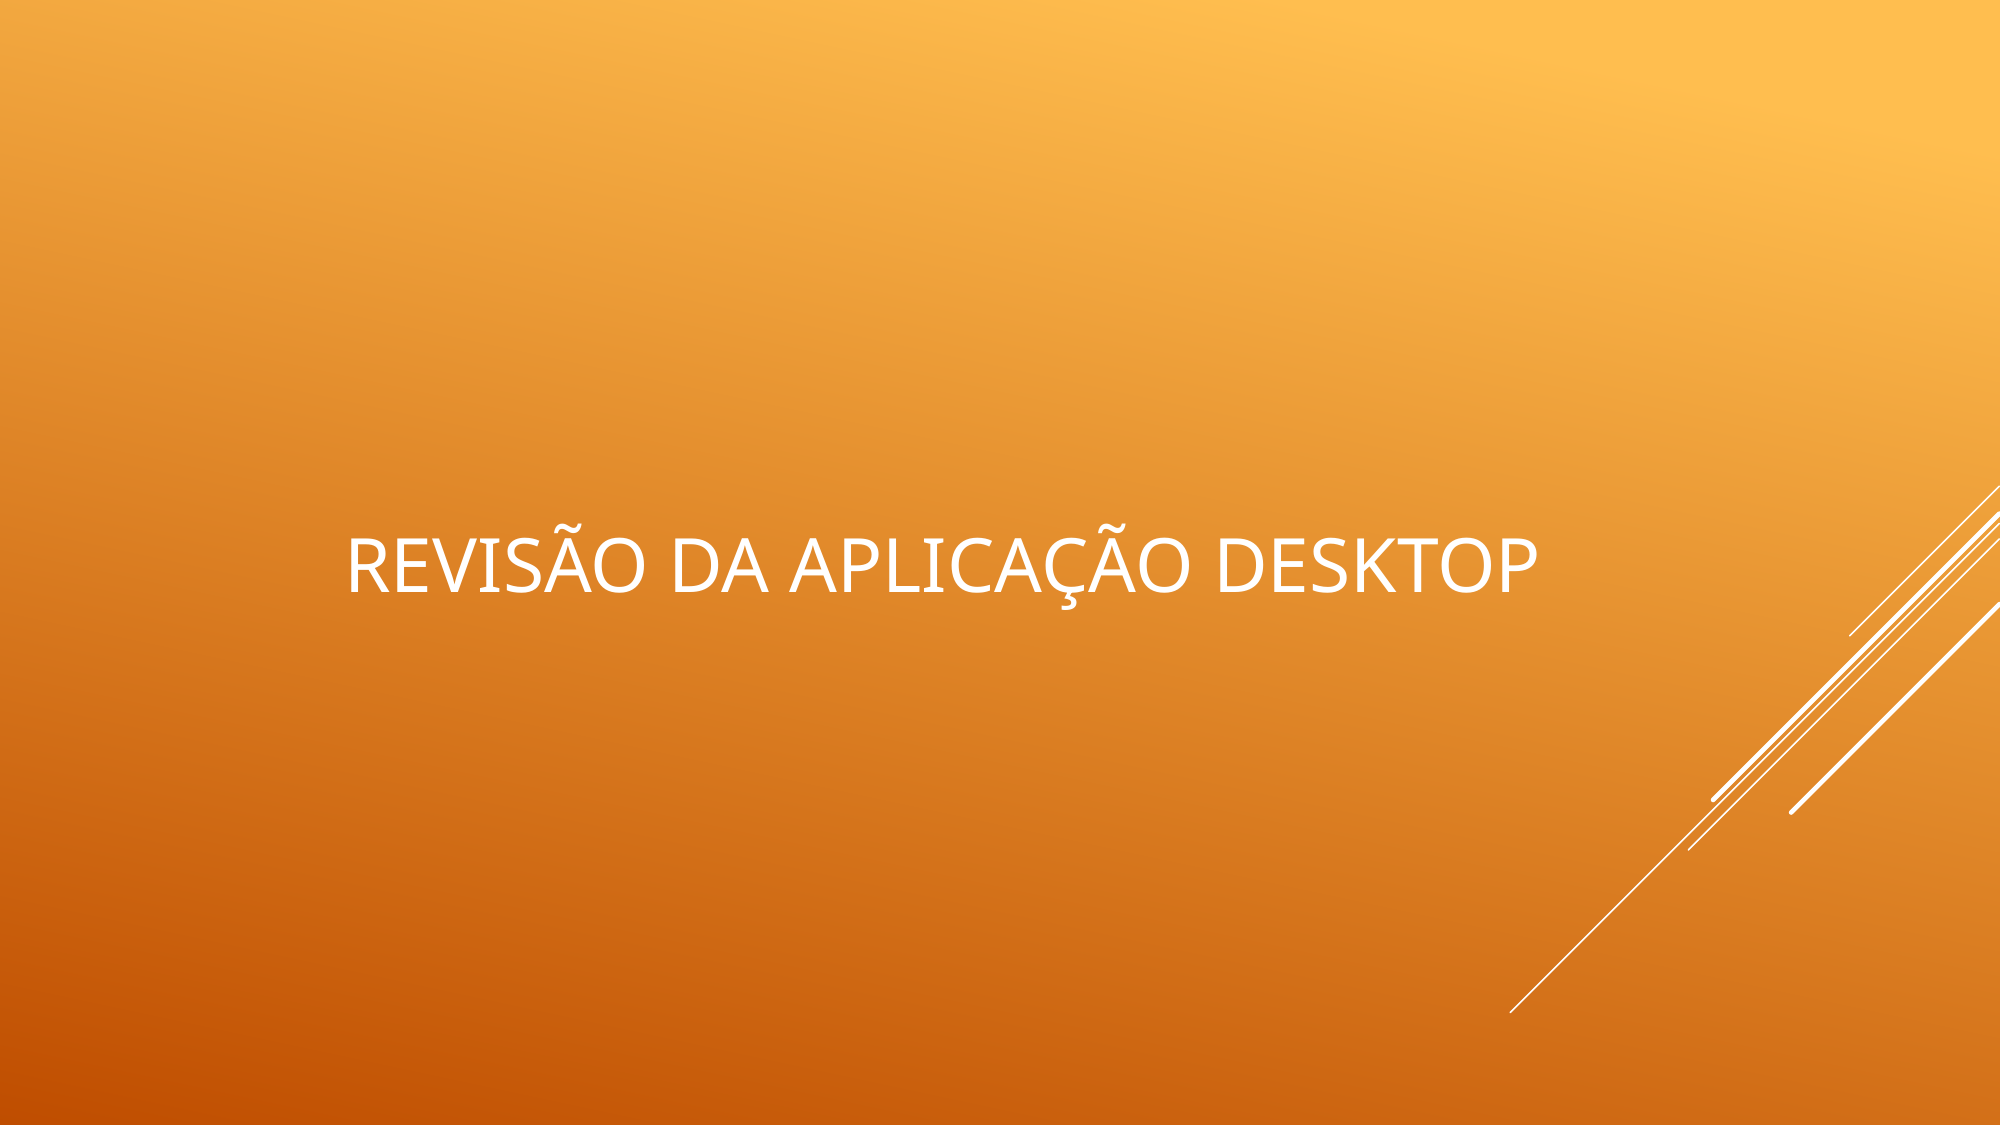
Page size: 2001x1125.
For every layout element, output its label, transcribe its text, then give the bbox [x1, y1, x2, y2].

title Revisão da aplicação desktop [243, 438, 1644, 687]
